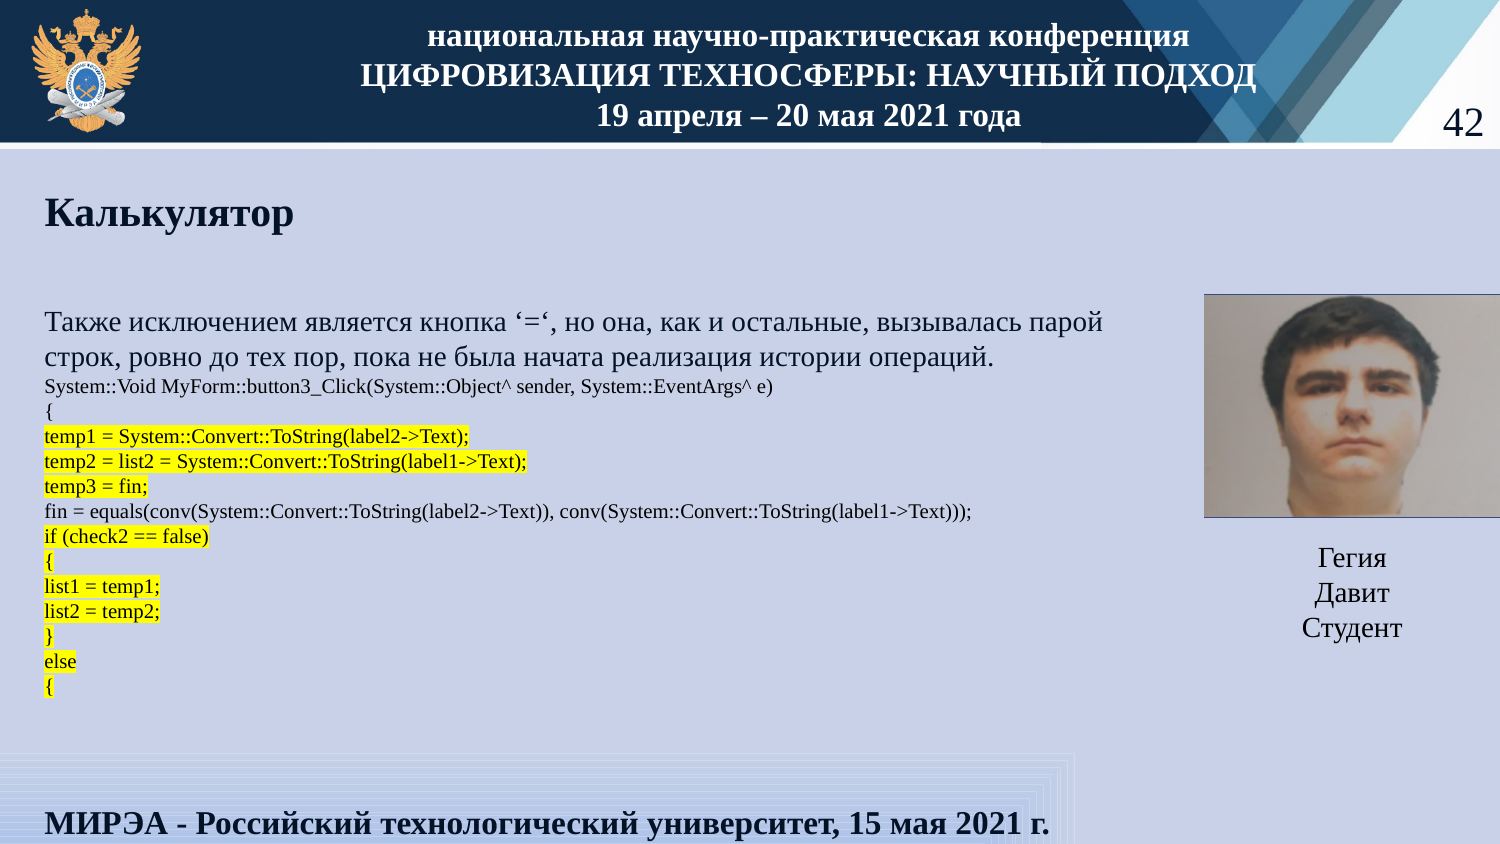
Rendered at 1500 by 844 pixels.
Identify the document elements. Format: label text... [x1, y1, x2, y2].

text_box Также исключением является кнопка ‘=‘, но она, как и остальные, вызывалась парой строк, ровно до тех пор, пока не была начата реализация истории операций. System::Void MyForm::button3_Click(System::Object^ sender, System::EventArgs^ e) { temp1 = System::Convert::ToString(label2->Text); temp2 = list2 = System::Convert::ToString(label1->Text); temp3 = fin; fin = equals(conv(System::Convert::ToString(label2->Text)), conv(System::Convert::ToString(label1->Text))); if (check2 == false) { list1 = temp1; list2 = temp2; } else { [29, 295, 1176, 762]
text_box Гегия Давит Студент [1204, 531, 1500, 652]
slide_number 41 [1381, 97, 1500, 142]
text_box МИРЭА - Российский технологический университет, 15 мая 2021 г. [29, 798, 1176, 844]
text_box национальная научно-практическая конференция ЦИФРОВИЗАЦИЯ ТЕХНОСФЕРЫ: НАУЧНЫЙ ПОДХОД 19 апреля – 20 мая 2021 года [159, 5, 1459, 141]
picture [0, 0, 1500, 149]
footer Калькулятор [29, 177, 1471, 243]
picture [1204, 295, 1500, 517]
